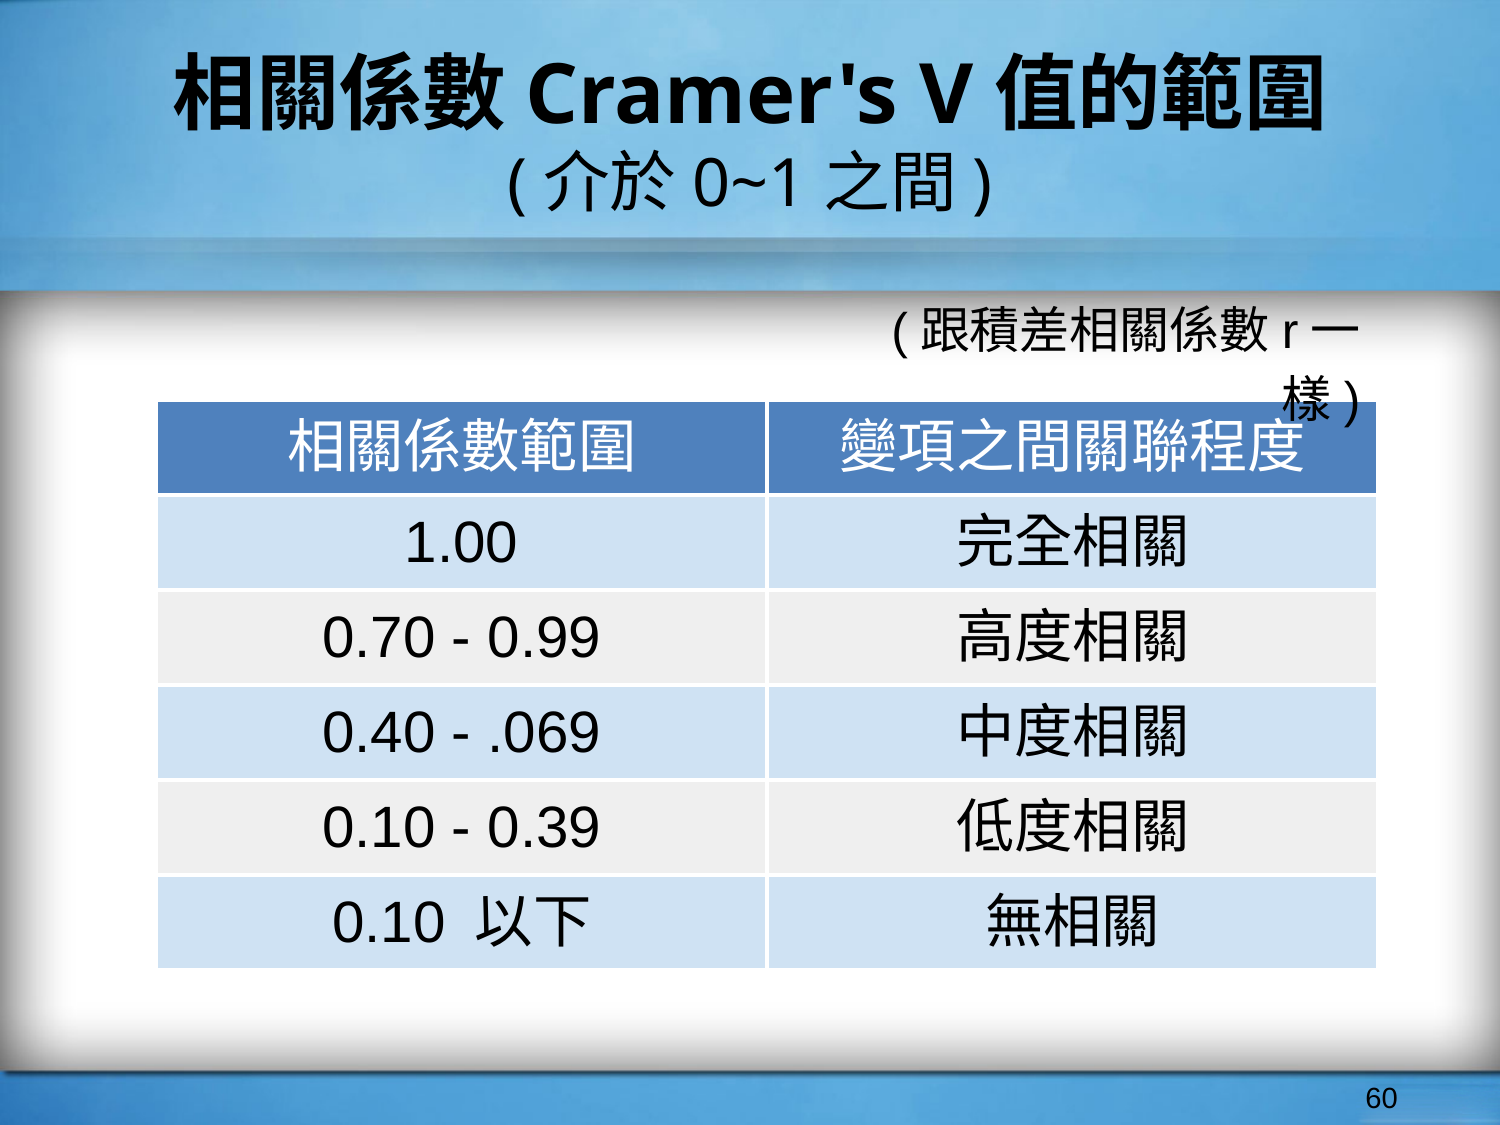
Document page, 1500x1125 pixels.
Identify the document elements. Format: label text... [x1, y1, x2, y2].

table_cell 0.40 - .069 [158, 687, 765, 778]
table_cell 1.00 [158, 497, 765, 588]
picture [0, 0, 1500, 1125]
table_cell 0.10 - 0.39 [158, 782, 765, 873]
table_header 相關係數範圍 [158, 402, 765, 493]
table_cell 高度相關 [769, 592, 1376, 683]
table_cell 完全相關 [769, 497, 1376, 588]
table_cell 低度相關 [769, 782, 1376, 873]
table_cell 0.10 以下 [158, 877, 765, 968]
table_cell 0.70 - 0.99 [158, 592, 765, 683]
title 相關係數Cramer's V值的範圍 (介於0~1之間) [78, 27, 1422, 232]
table_cell 中度相關 [769, 687, 1376, 778]
table_cell 無相關 [769, 877, 1376, 968]
slide_number ‹#› [1350, 1074, 1488, 1118]
table_header 變項之間關聯程度 [769, 402, 1376, 493]
text_box (跟積差相關係數r一樣) [824, 325, 1376, 392]
